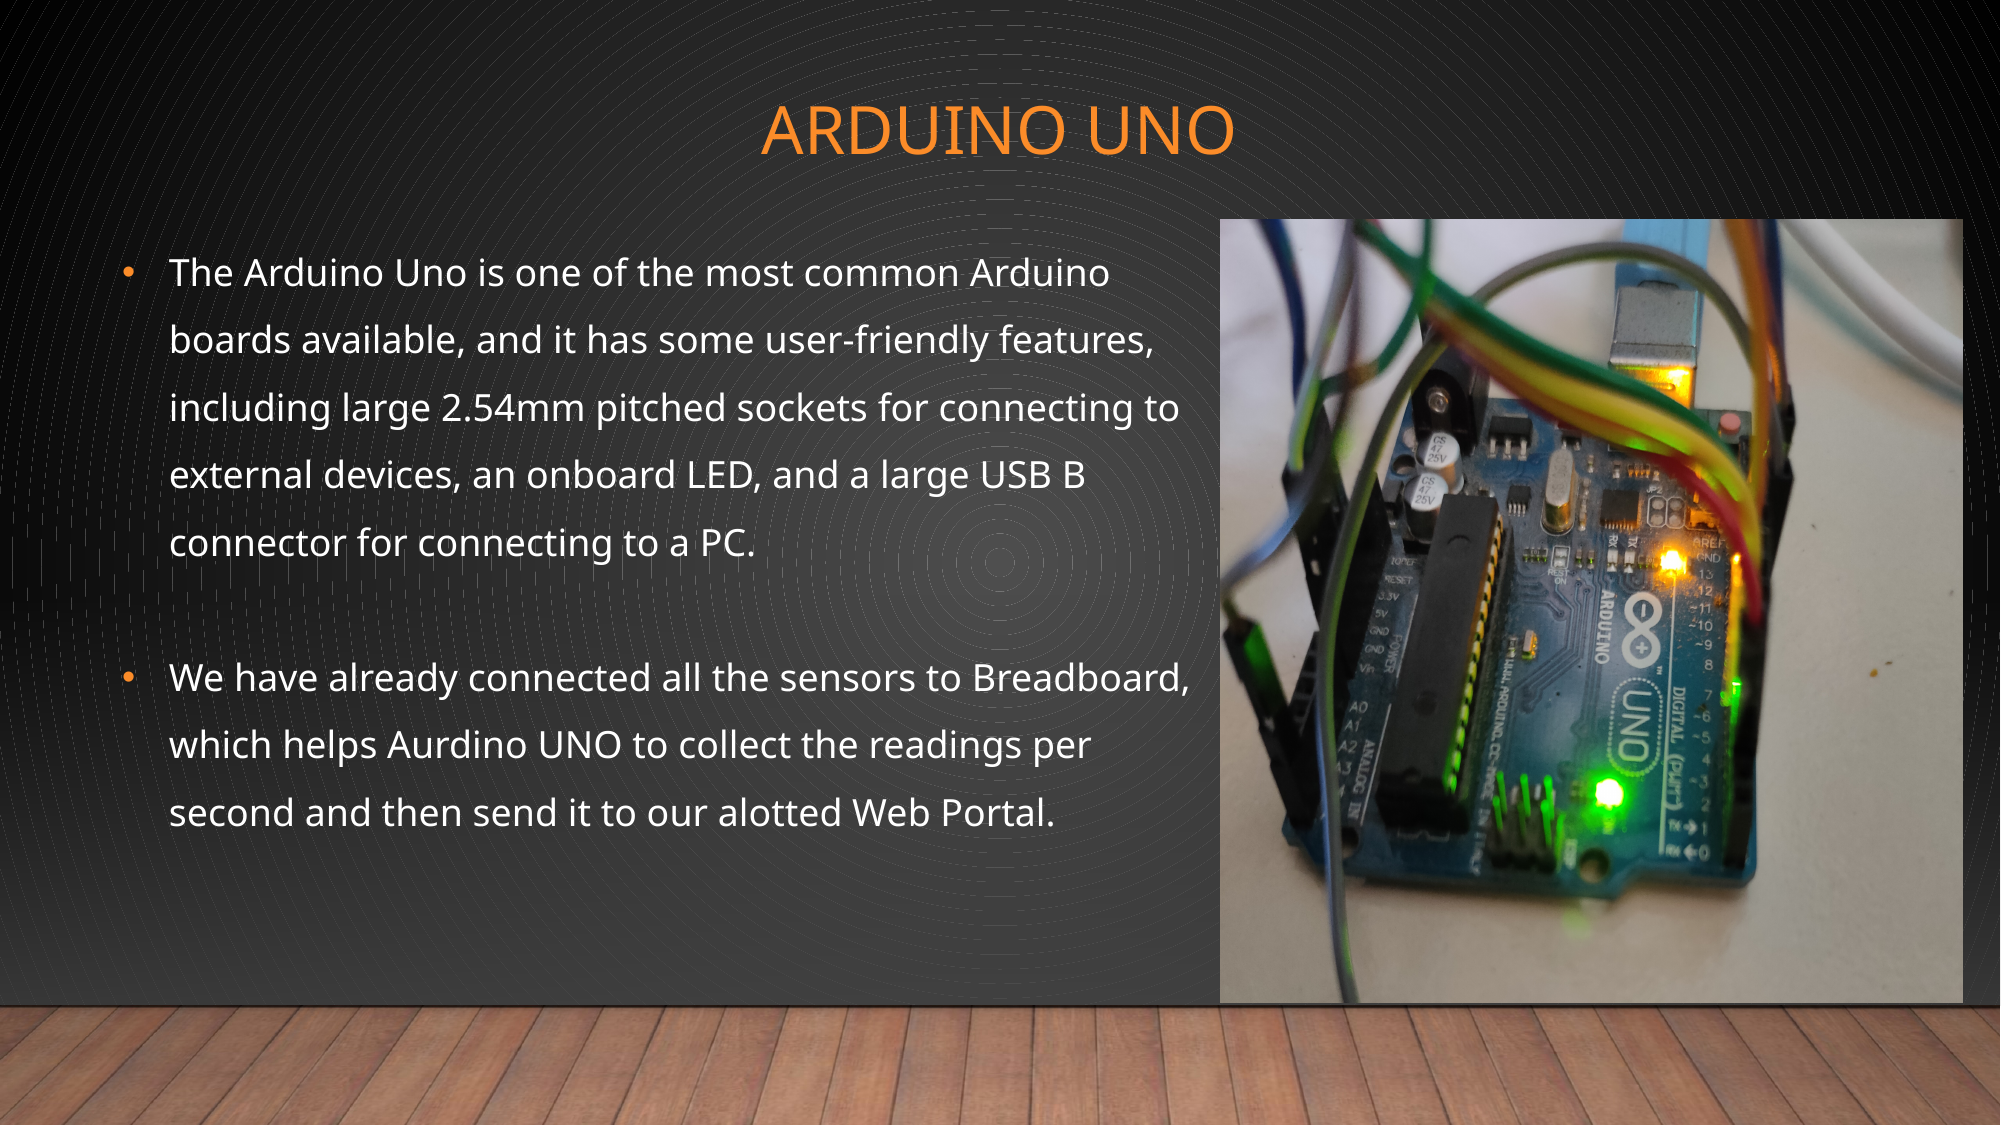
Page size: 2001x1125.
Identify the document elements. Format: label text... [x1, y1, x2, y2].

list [1219, 218, 1964, 1003]
title Arduino UNO [237, 46, 1763, 219]
text_box The Arduino Uno is one of the most common Arduino boards available, and it has some user-friendly features, including large 2.54mm pitched sockets for connecting to external devices, an onboard LED, and a large USB B connector for connecting to a PC. We have already connected all the sensors to Breadboard, which helps Aurdino UNO to collect the readings per second and then send it to our alotted Web Portal. [107, 219, 1219, 842]
picture [0, 1005, 2000, 1125]
